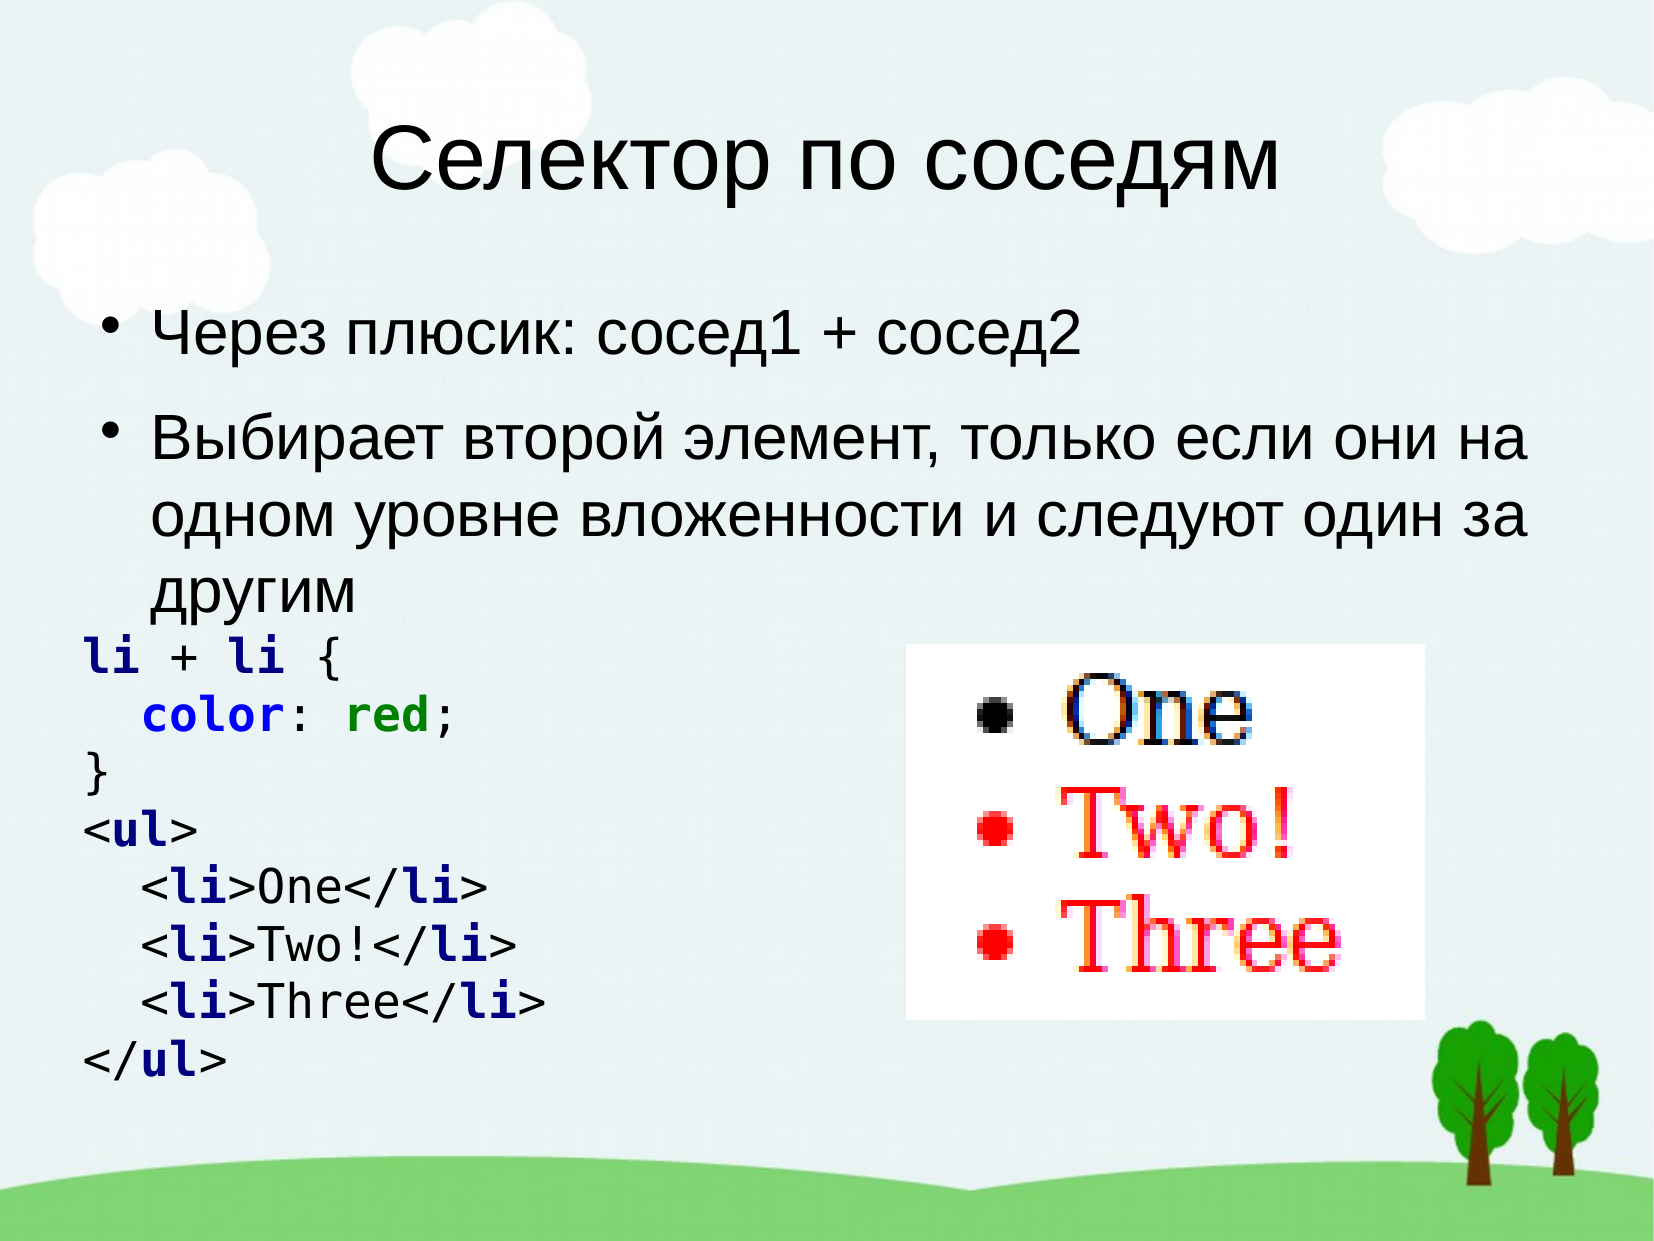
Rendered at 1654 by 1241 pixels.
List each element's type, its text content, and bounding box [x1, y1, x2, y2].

text_box Через плюсик: сосед1 + сосед2 Выбирает второй элемент, только если они на одном уровне вложенности и следуют один за другим li + li { color: red; } <ul> <li>One</li> <li>Two!</li> <li>Three</li> </ul> [82, 290, 1571, 1087]
text_box Селектор по соседям [82, 97, 1571, 208]
picture [0, 0, 1654, 1241]
